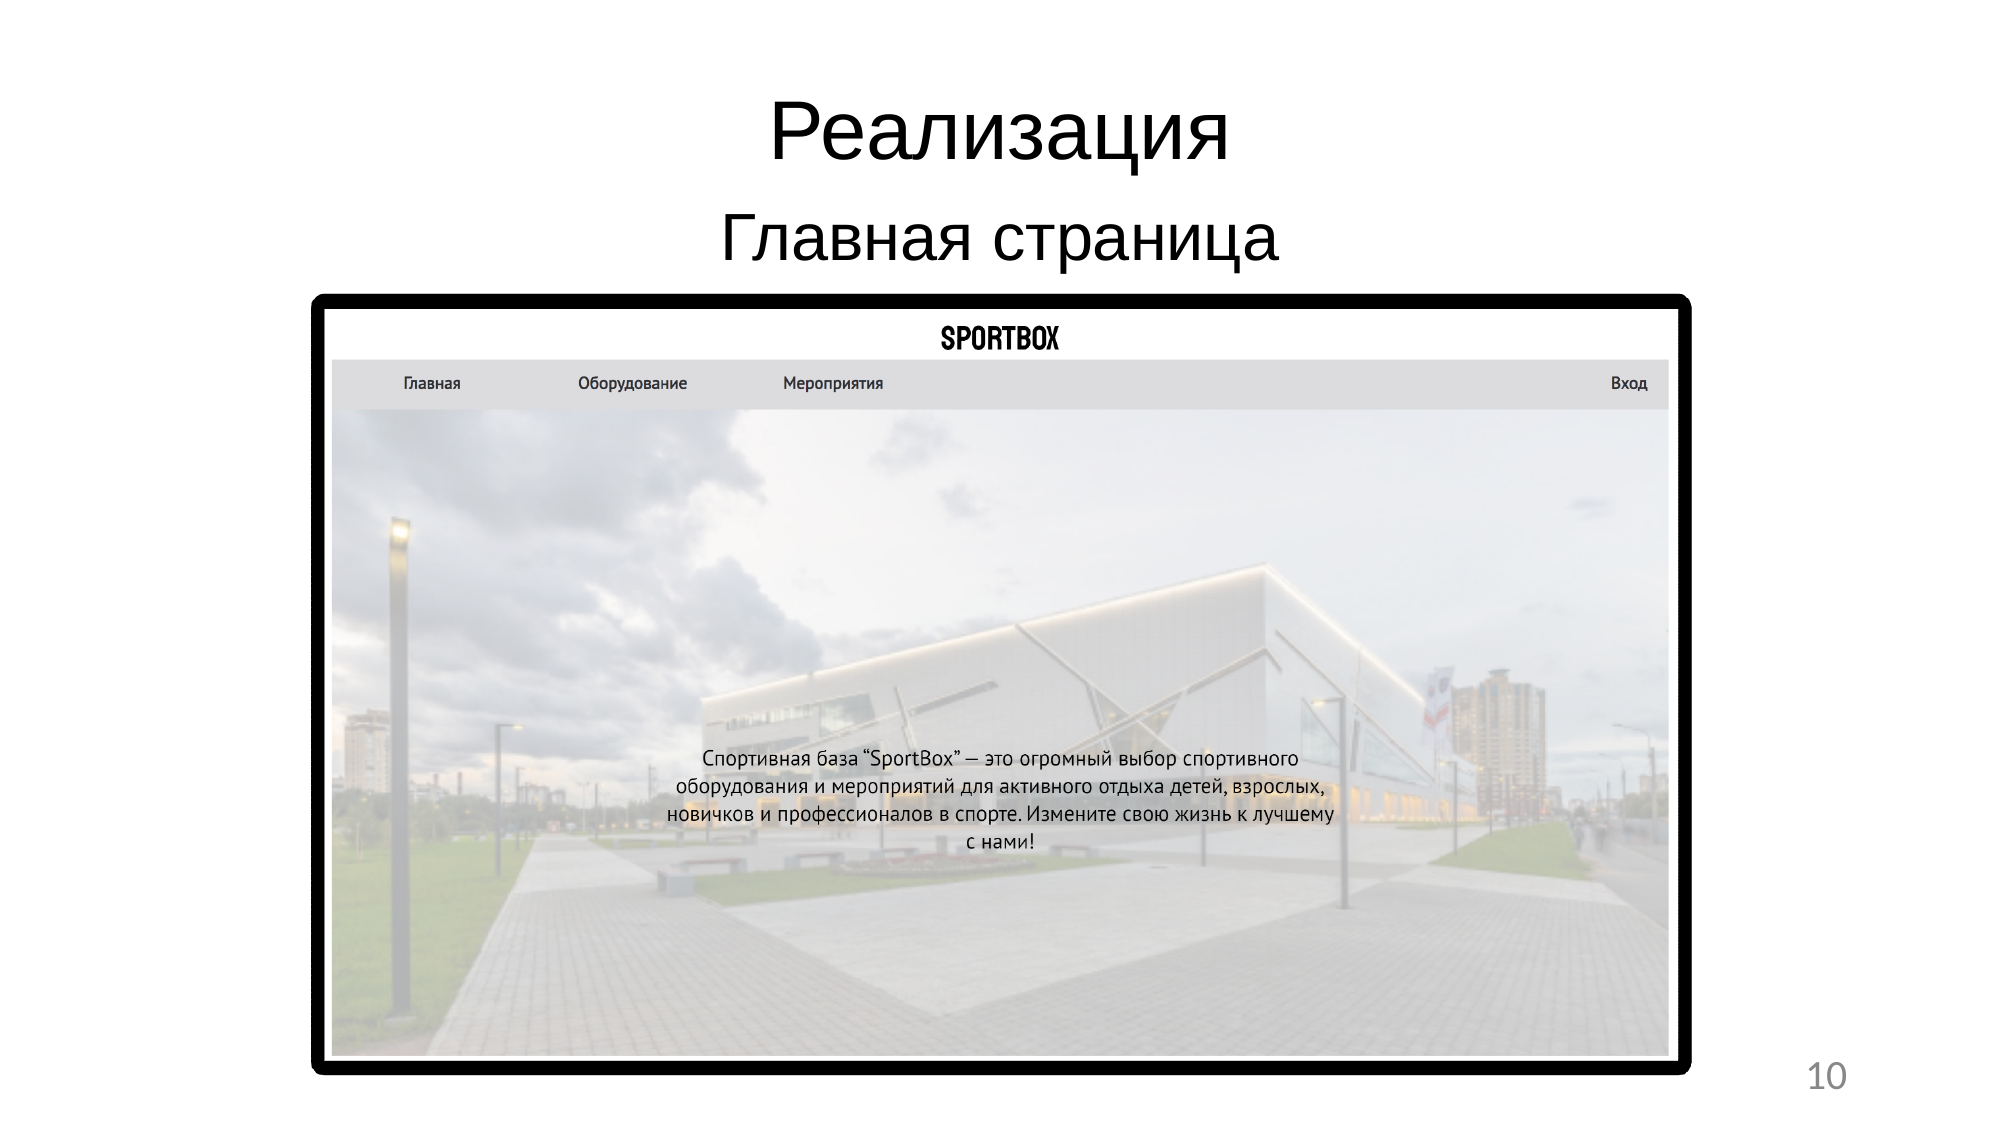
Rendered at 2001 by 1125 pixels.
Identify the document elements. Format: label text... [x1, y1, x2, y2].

title Реализация [137, 79, 1863, 185]
text_box Главная страница [137, 185, 1863, 292]
picture [304, 282, 1696, 1080]
slide_number 10 [1412, 1042, 1863, 1103]
